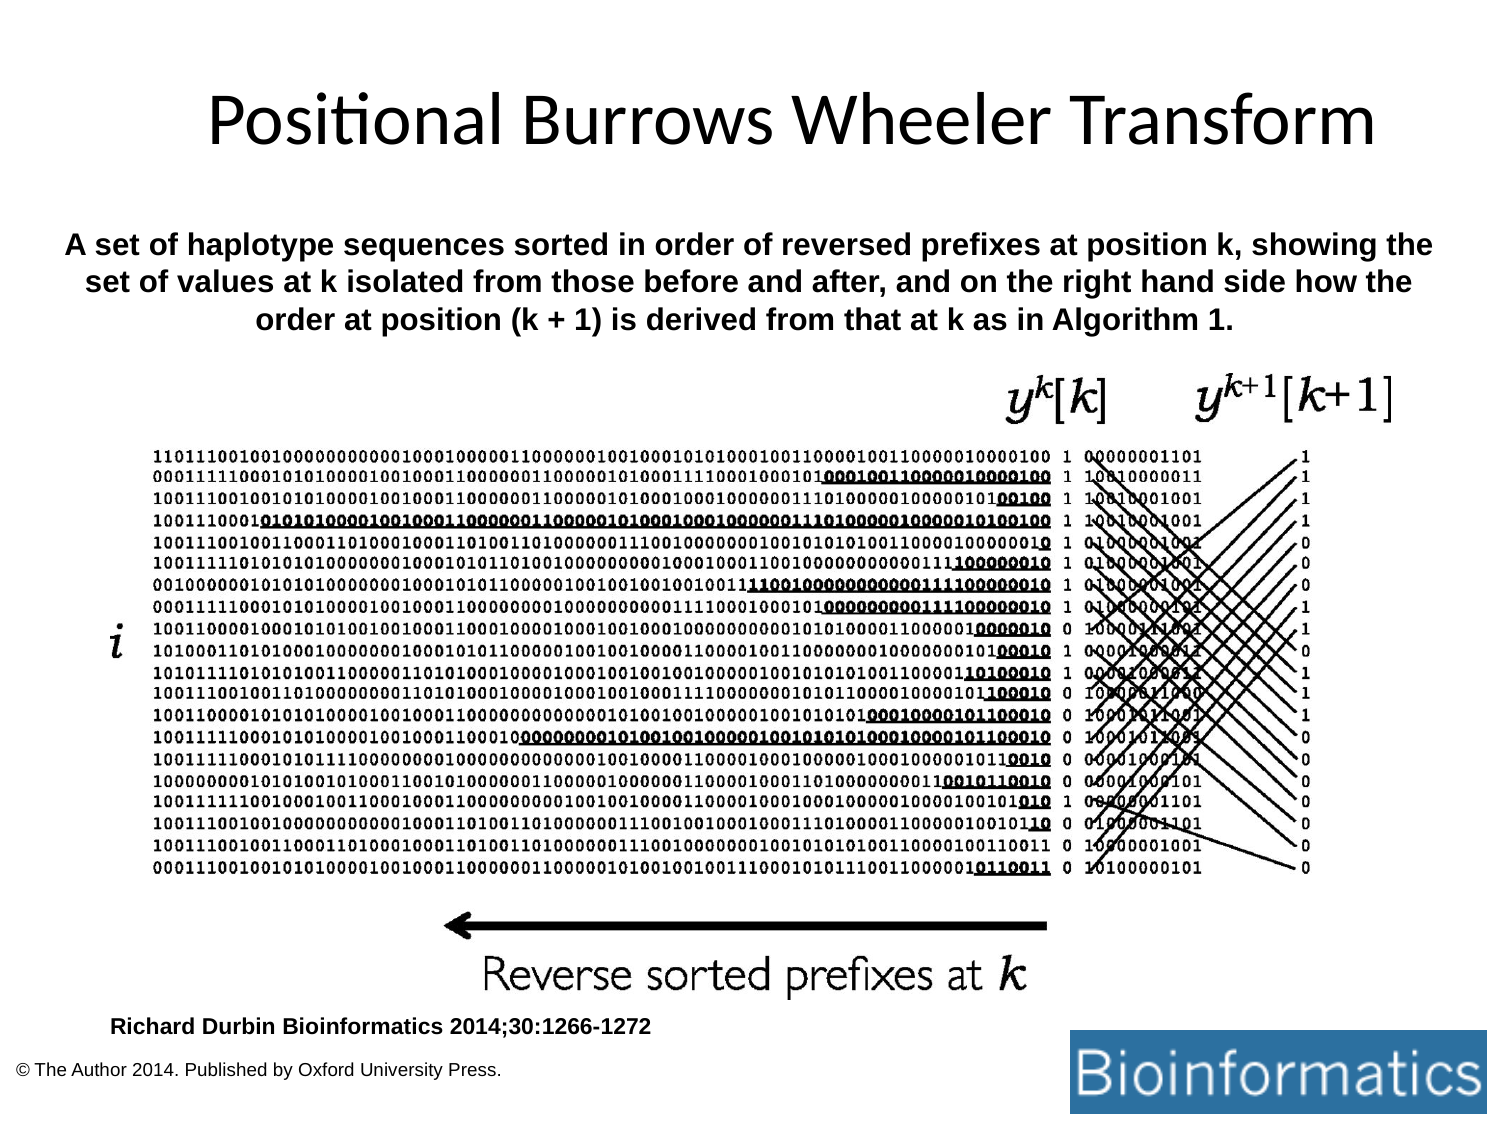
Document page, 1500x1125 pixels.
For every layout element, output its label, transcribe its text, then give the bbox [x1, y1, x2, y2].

text_box Richard Durbin Bioinformatics 2014;30:1266-1272 [110, 1011, 753, 1050]
text_box © The Author 2014. Published by Oxford University Press. [16, 1058, 825, 1125]
picture [1070, 1030, 1487, 1114]
text_box A set of haplotype sequences sorted in order of reversed prefixes at position k, showing the set of values at k isolated from those before and after, and on the right hand side how the order at position (k + 1) is derived from that at k as in Algorithm 1. [53, 224, 1447, 325]
text_box Positional Burrows Wheeler Transform [192, 62, 1394, 168]
picture [109, 372, 1391, 1001]
